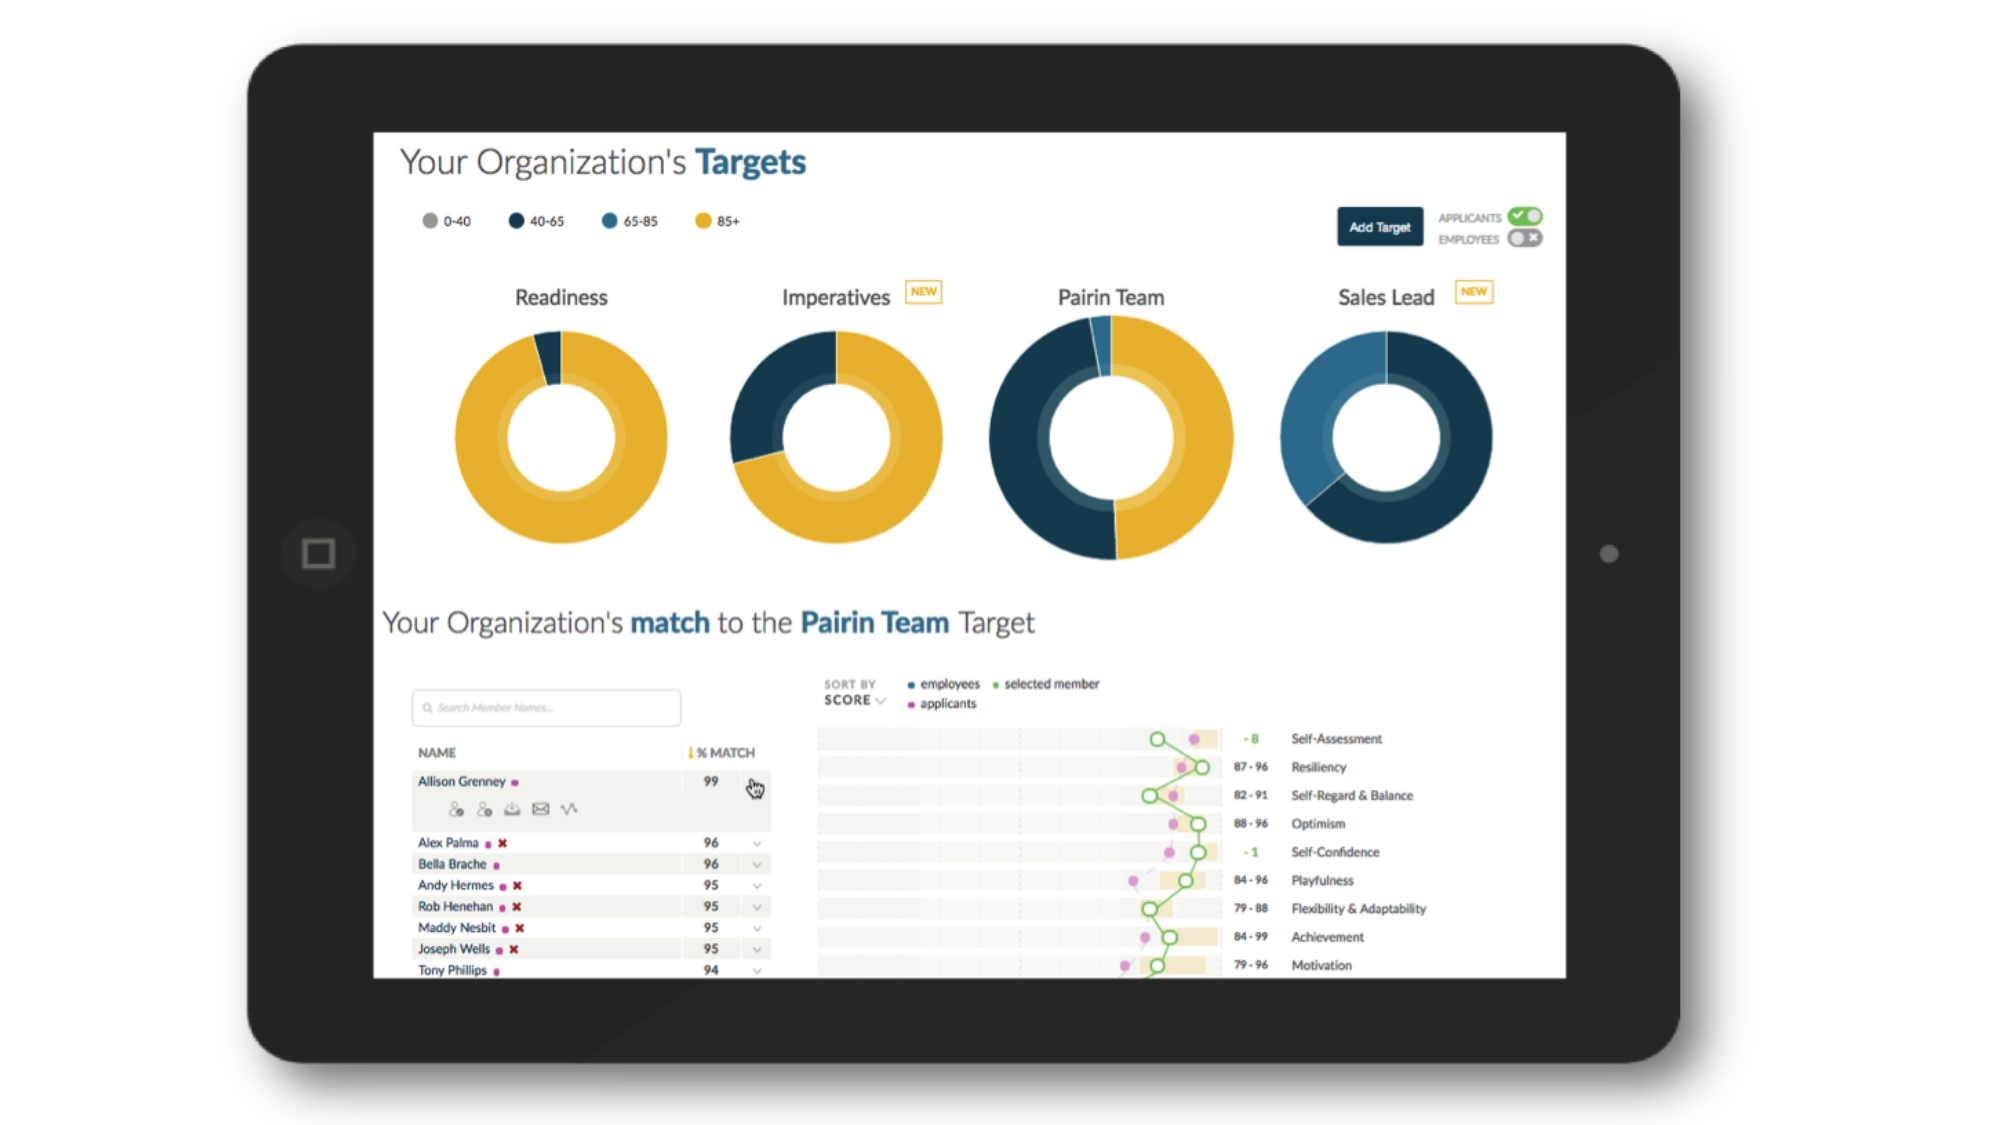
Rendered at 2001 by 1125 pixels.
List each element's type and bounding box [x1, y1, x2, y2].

picture [202, 0, 1770, 1125]
